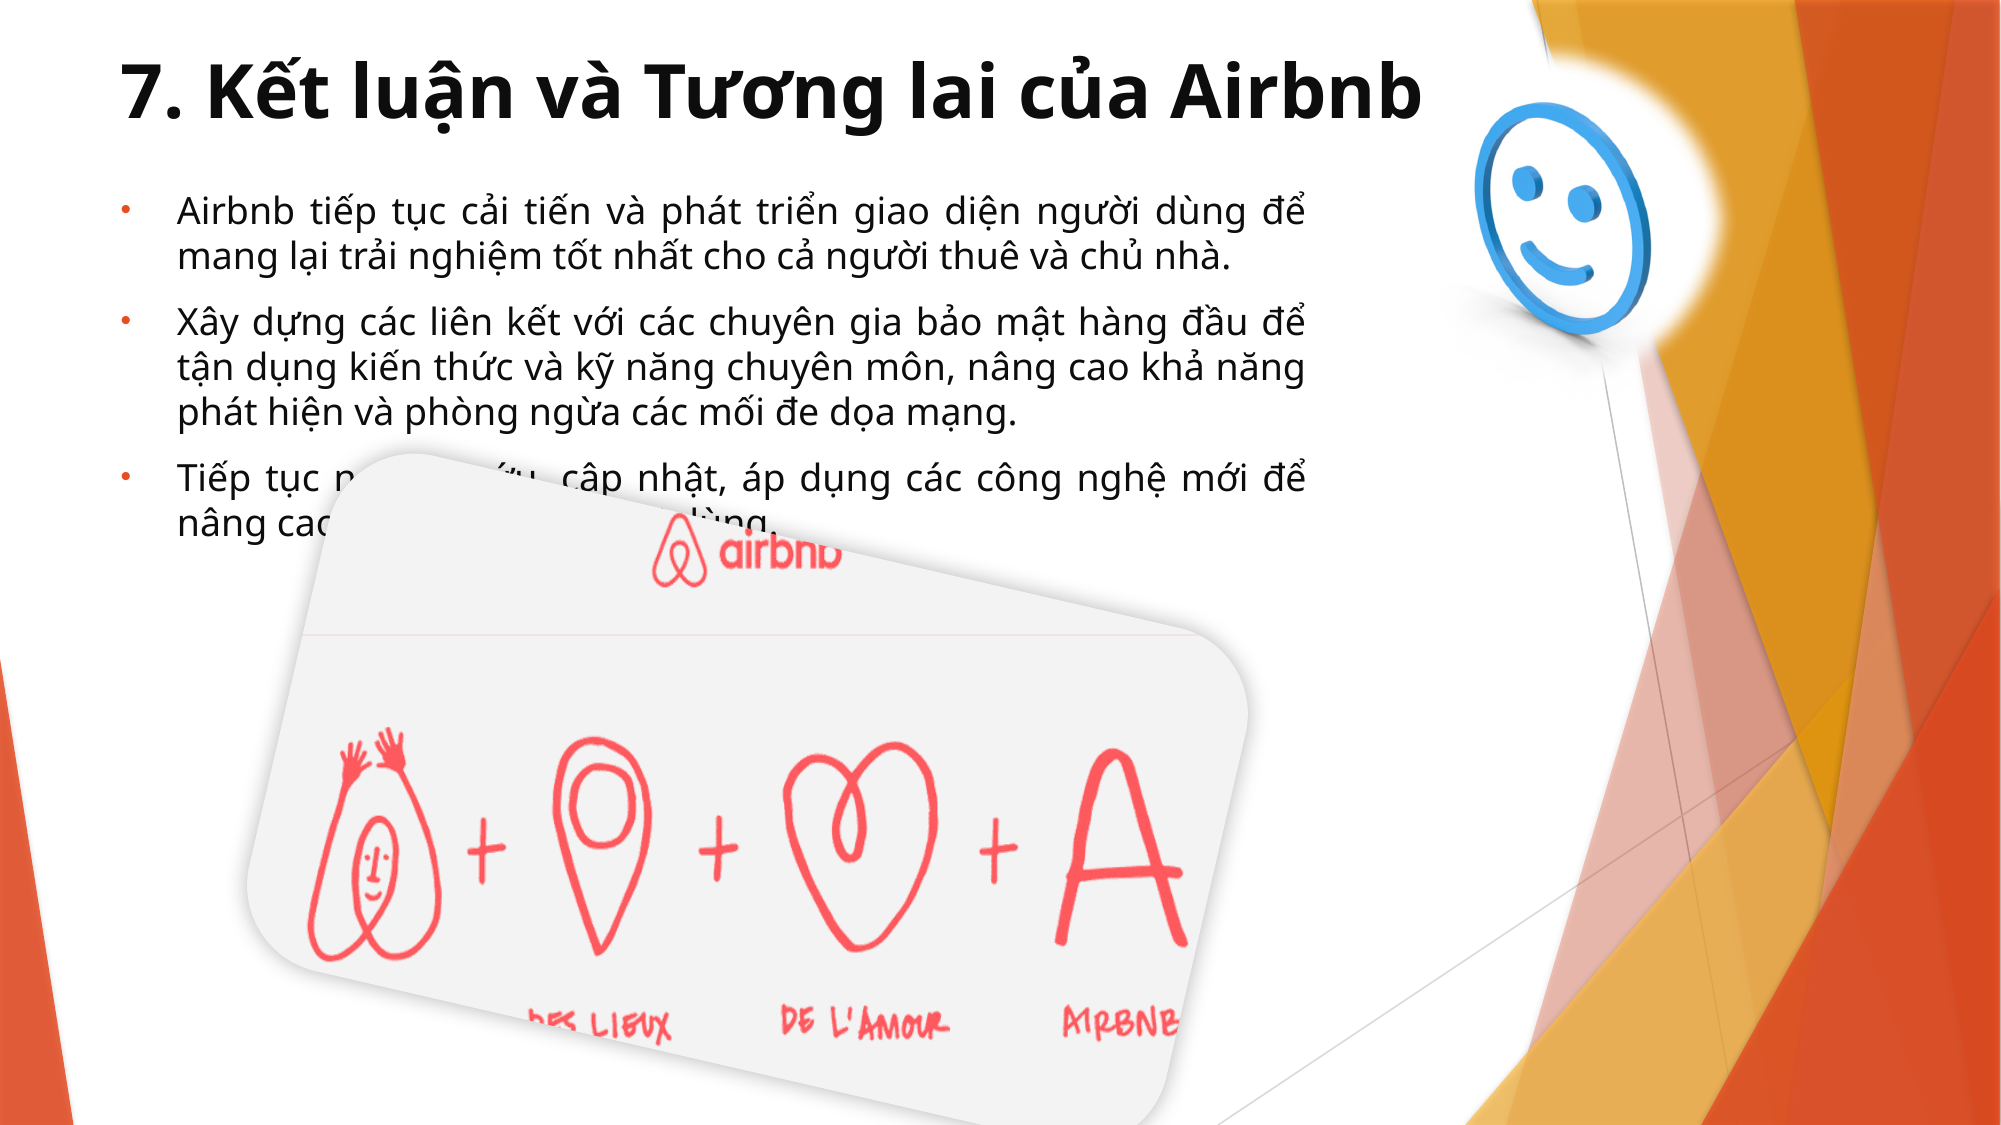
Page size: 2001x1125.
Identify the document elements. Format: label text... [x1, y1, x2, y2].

list Airbnb tiếp tục cải tiến và phát triển giao diện người dùng để mang lại trải nghiệm tốt nhất cho cả người thuê và chủ nhà. Xây dựng các liên kết với các chuyên gia bảo mật hàng đầu để tận dụng kiến thức và kỹ năng chuyên môn, nâng cao khả năng phát hiện và phòng ngừa các mối đe dọa mạng. Tiếp tục nghiên cứu, cập nhật, áp dụng các công nghệ mới để nâng cao trải nghiệm người dùng. [105, 179, 1323, 592]
title 7. Kết luận và Tương lai của Airbnb [105, 36, 1368, 253]
picture [1370, 35, 1741, 406]
picture [247, 453, 1248, 1125]
